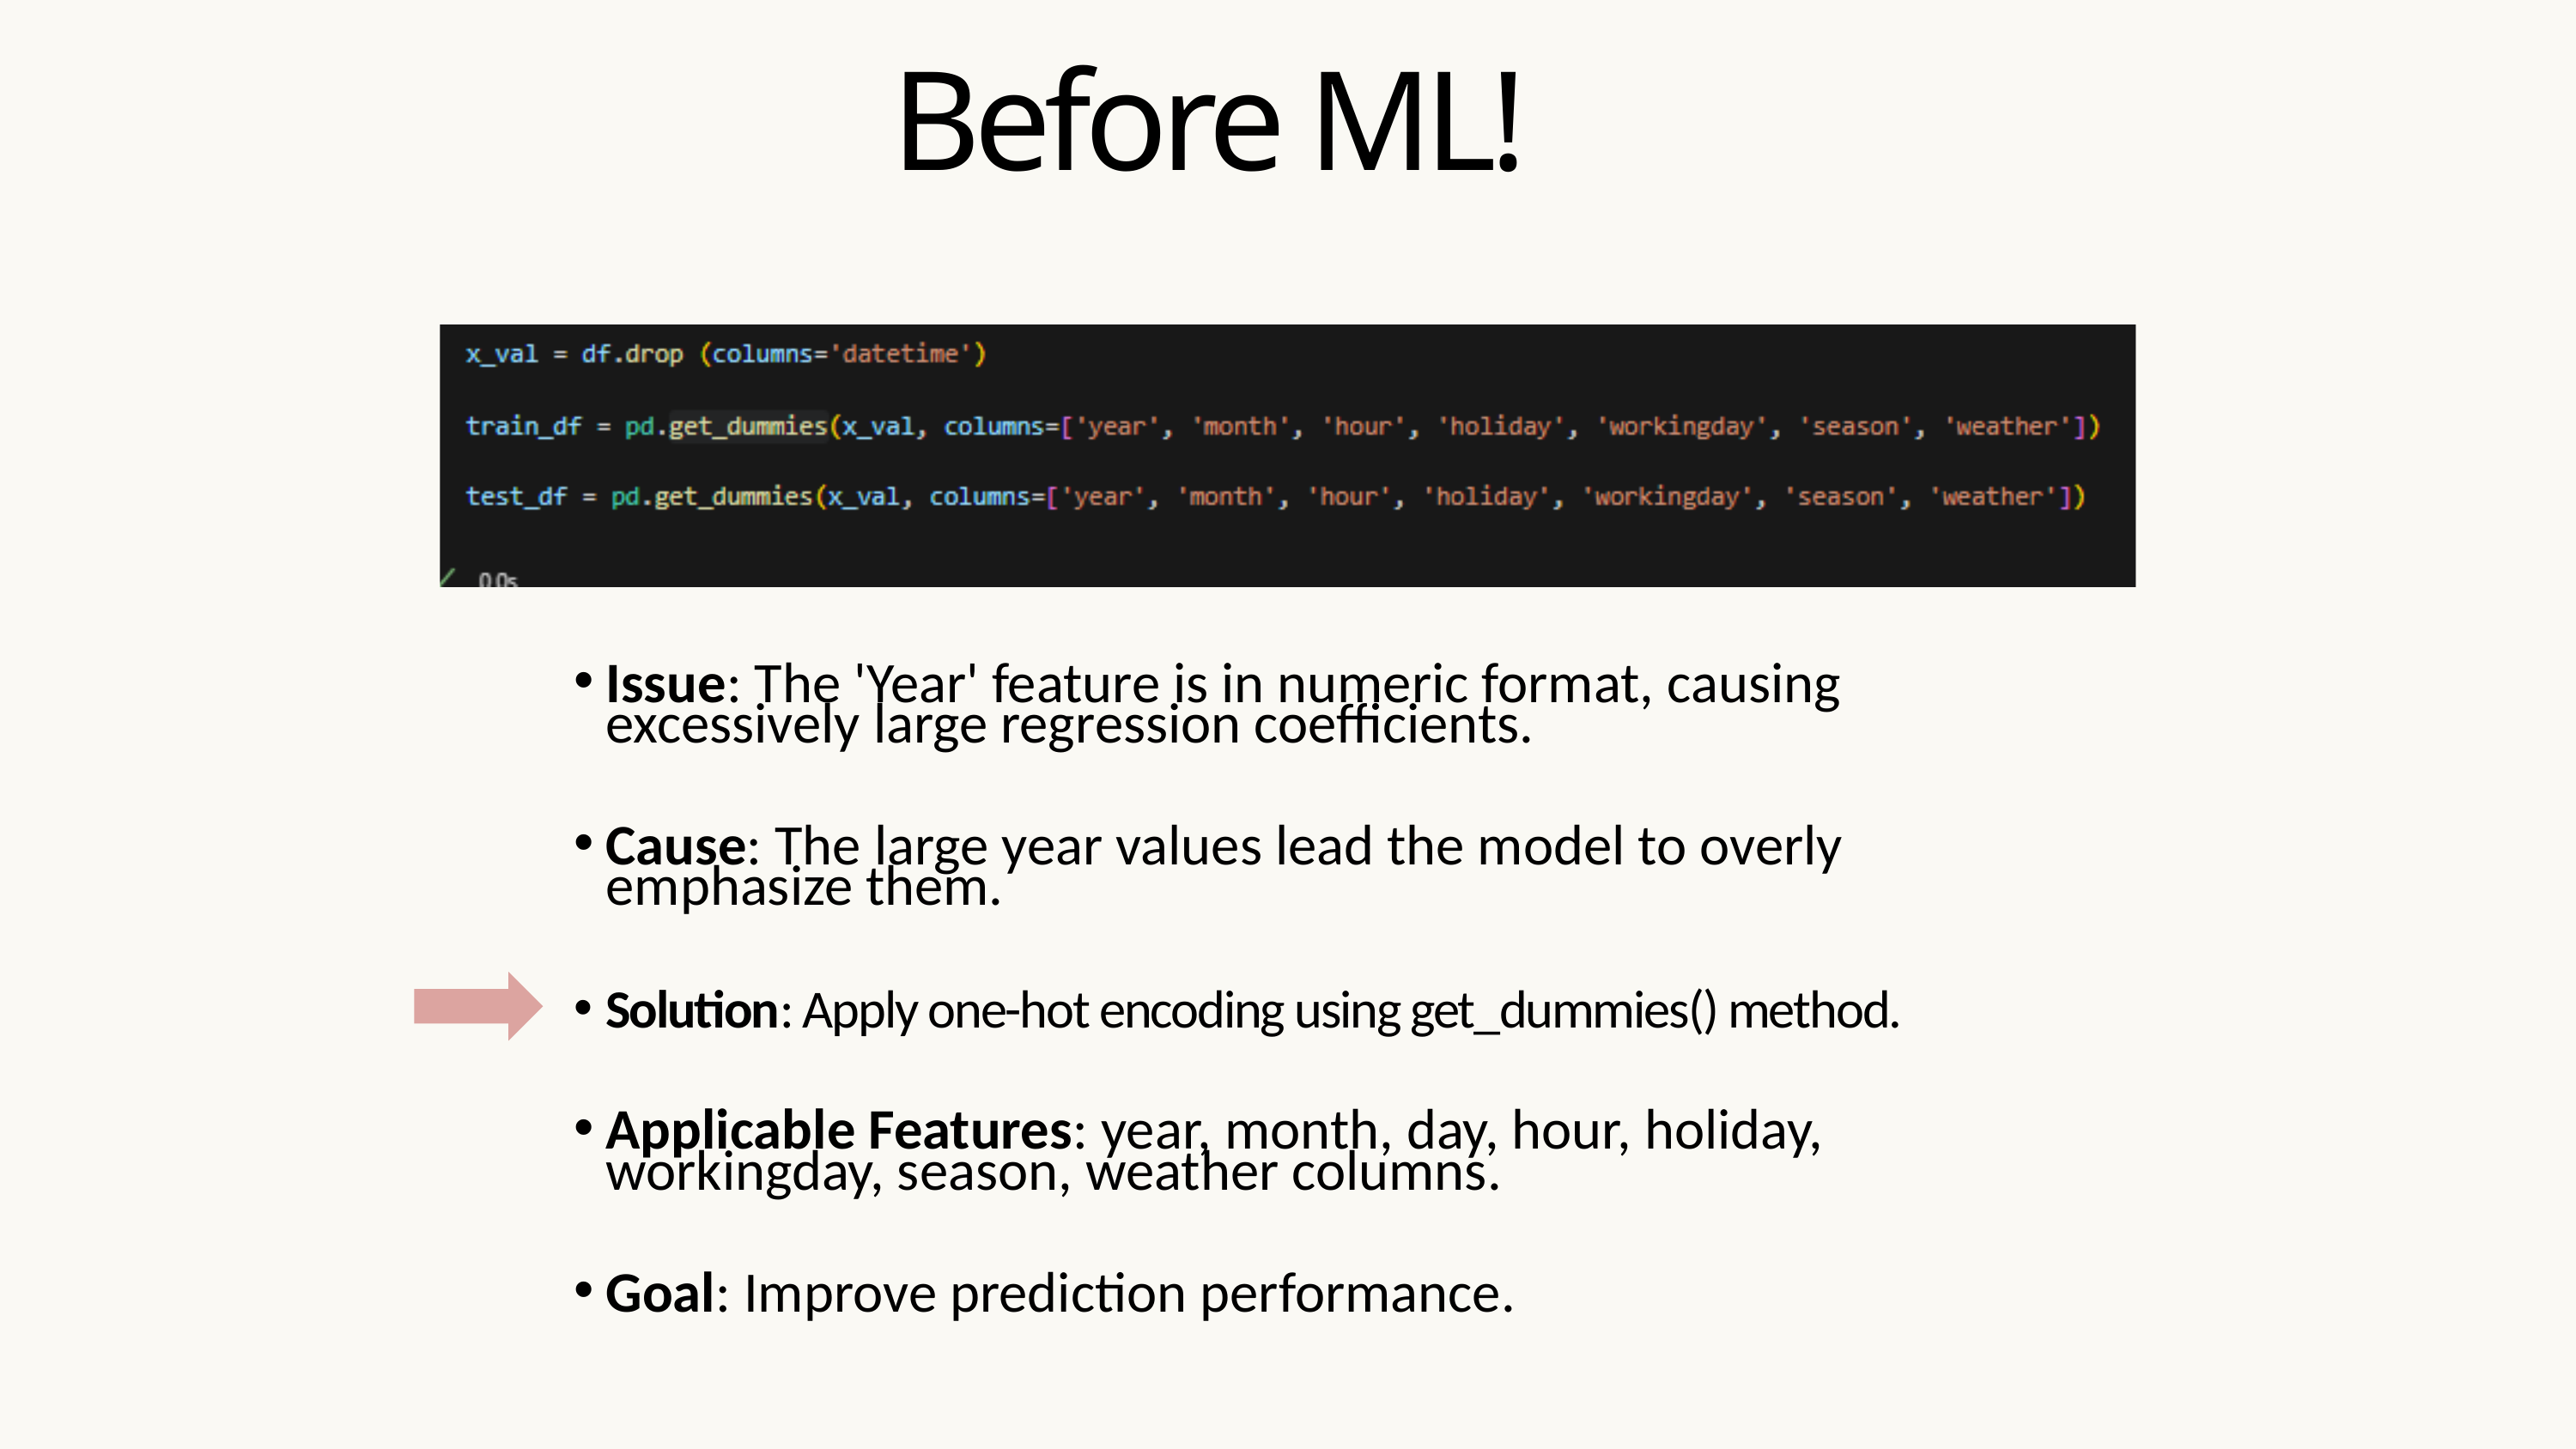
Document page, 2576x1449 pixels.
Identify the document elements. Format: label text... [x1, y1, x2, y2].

text_box Before ML! [706, 46, 1713, 198]
text_box Issue: The 'Year' feature is in numeric format, causing excessively large regression coefficients. Cause: The large year values lead the model to overly emphasize them. Solution: Apply one-hot encoding using get_dummies() method. Applicable Features: year, month, day, hour, holiday, workingday, season, weather columns. Goal: Improve prediction performance. [543, 672, 2033, 1324]
text_box [414, 972, 544, 1041]
text_box [440, 324, 2136, 587]
